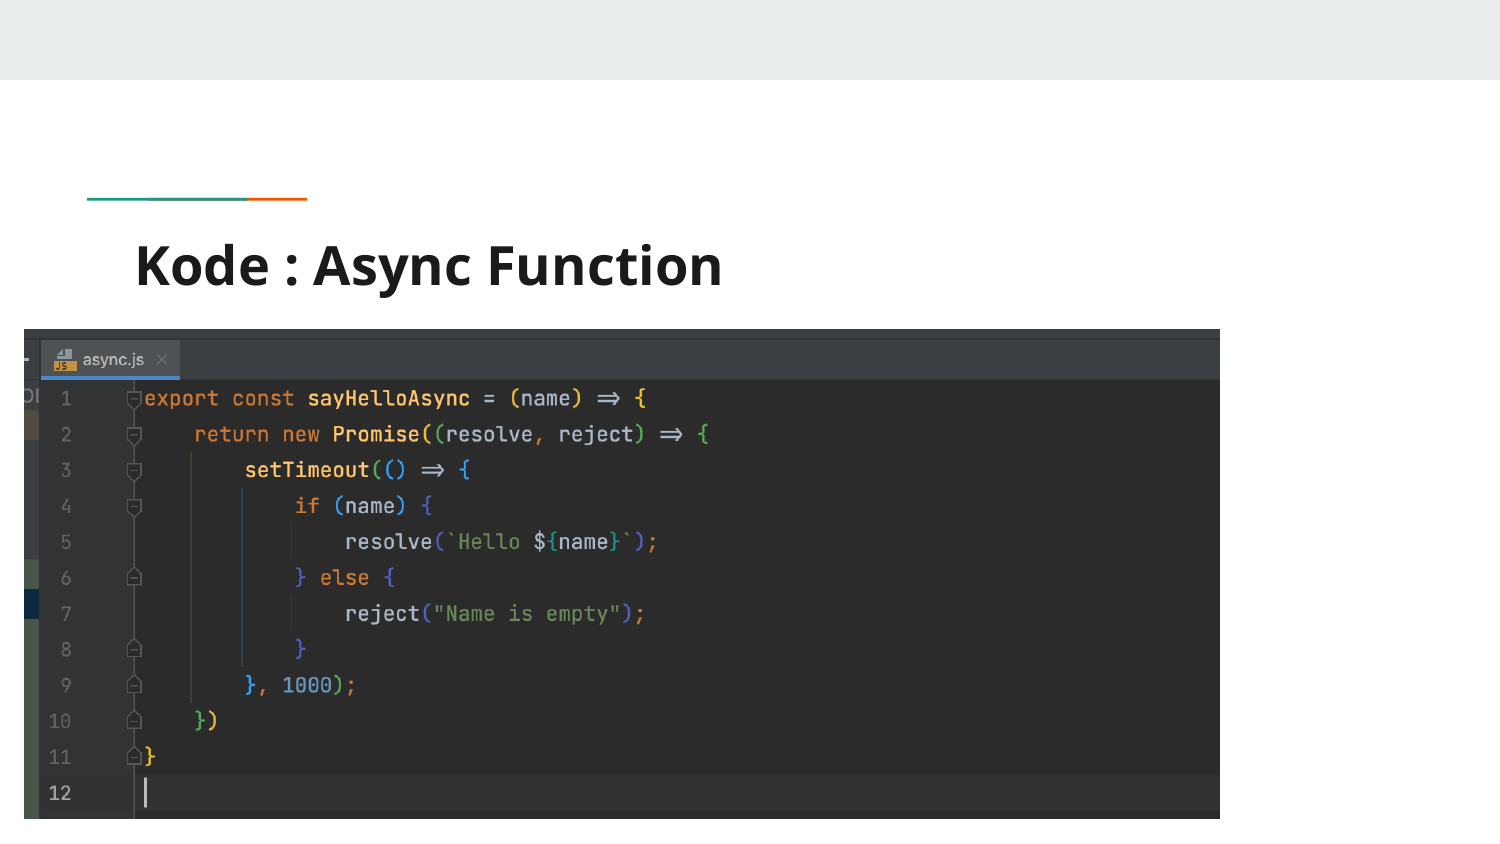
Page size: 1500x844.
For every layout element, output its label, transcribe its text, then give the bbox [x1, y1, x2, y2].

title Kode : Async Function [119, 216, 1381, 305]
picture [24, 328, 1220, 819]
